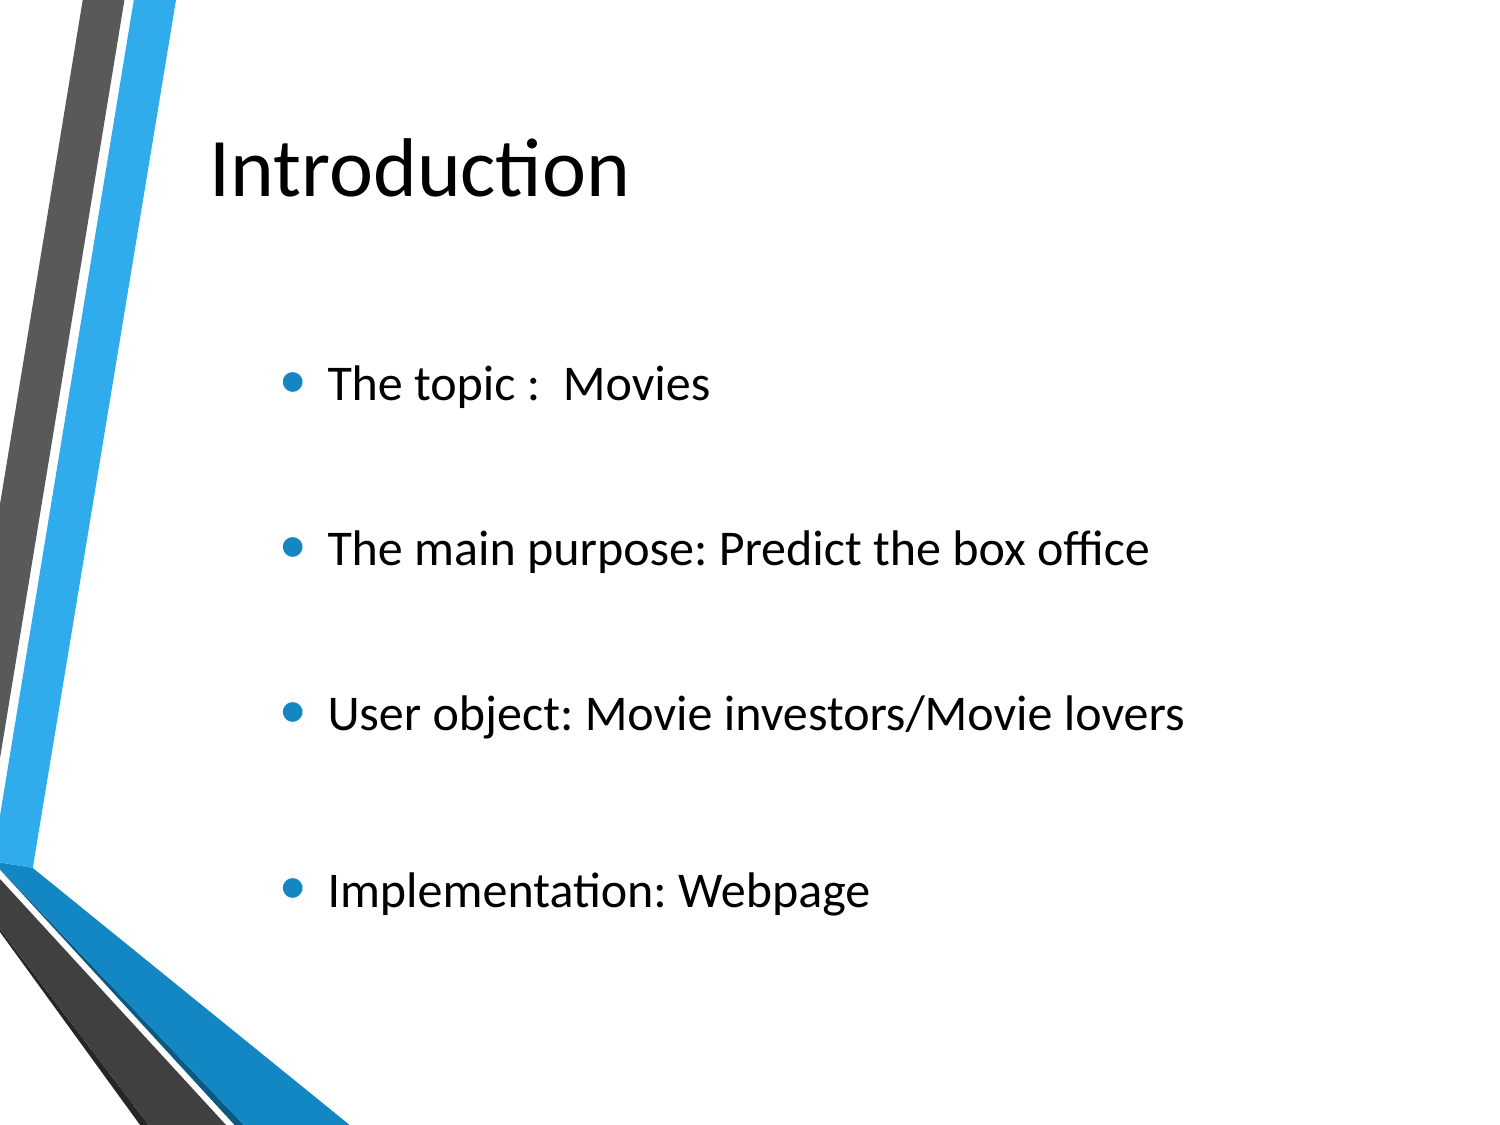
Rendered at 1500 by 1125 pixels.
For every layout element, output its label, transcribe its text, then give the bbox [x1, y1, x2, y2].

title Introduction [194, 0, 1459, 326]
text_box The topic : Movies The main purpose: Predict the box office User object: Movie investors/Movie lovers Implementation: Webpage [265, 326, 1353, 1001]
